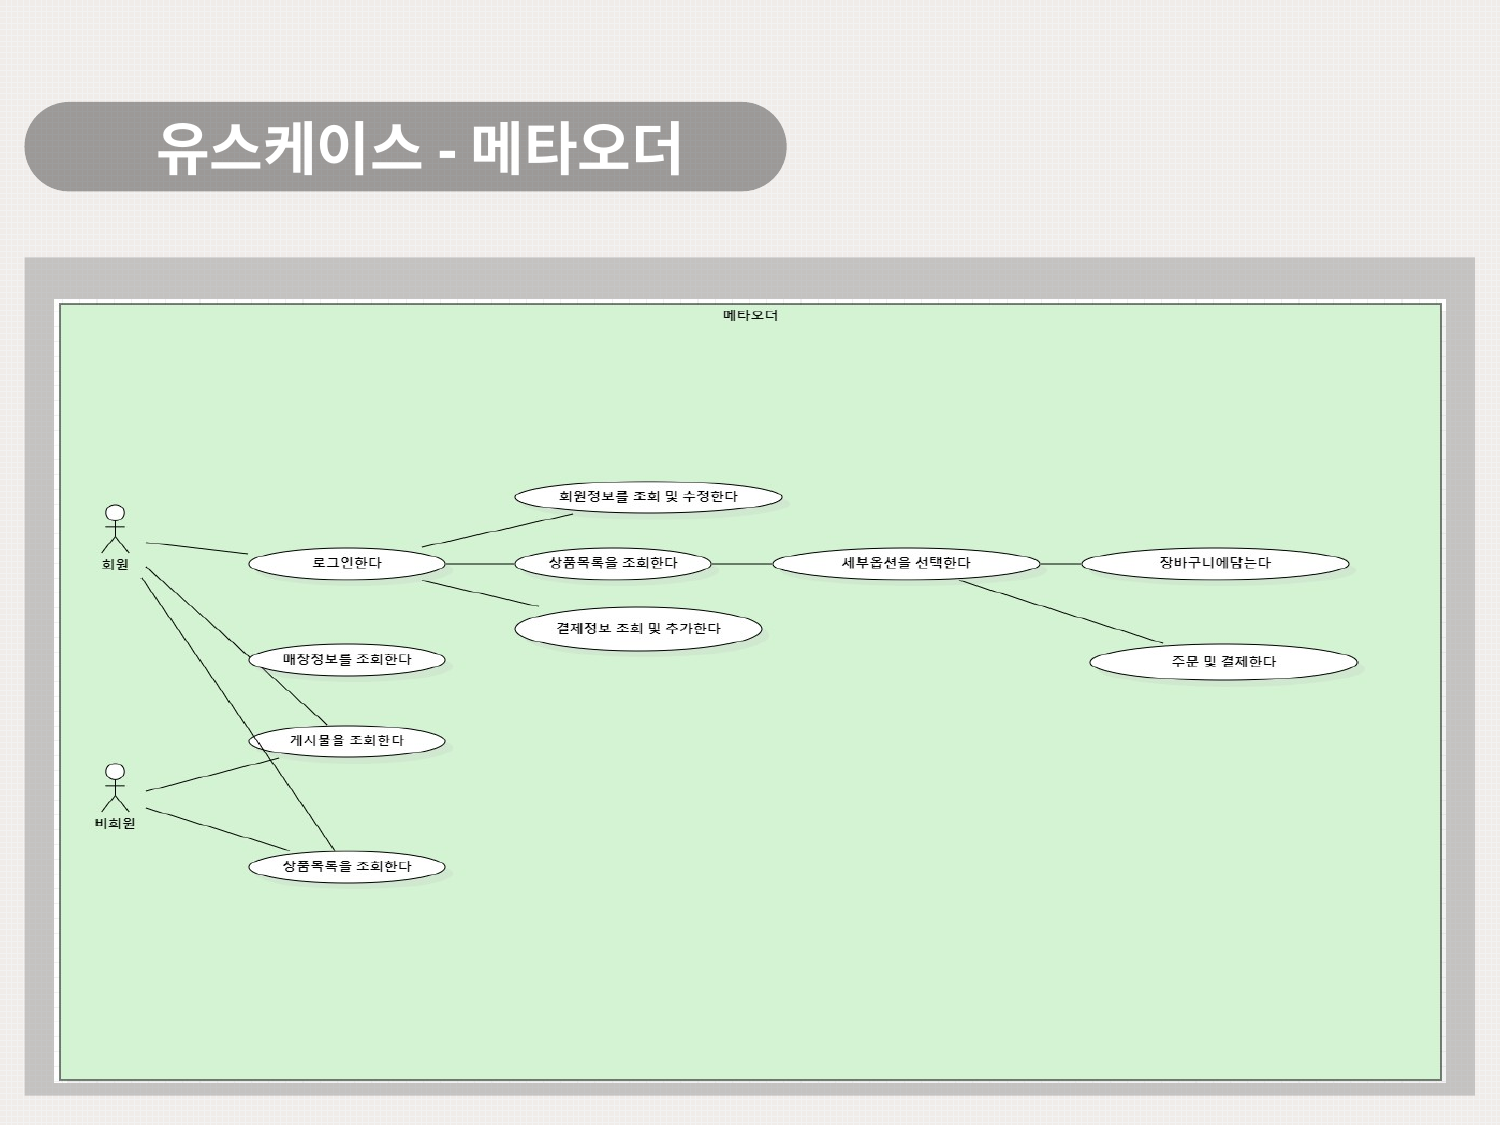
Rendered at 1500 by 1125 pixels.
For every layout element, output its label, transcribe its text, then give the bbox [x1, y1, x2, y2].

text_box 유스케이스-메타오더 [23, 100, 788, 193]
text_box [23, 256, 1476, 1097]
picture [54, 299, 1446, 1083]
